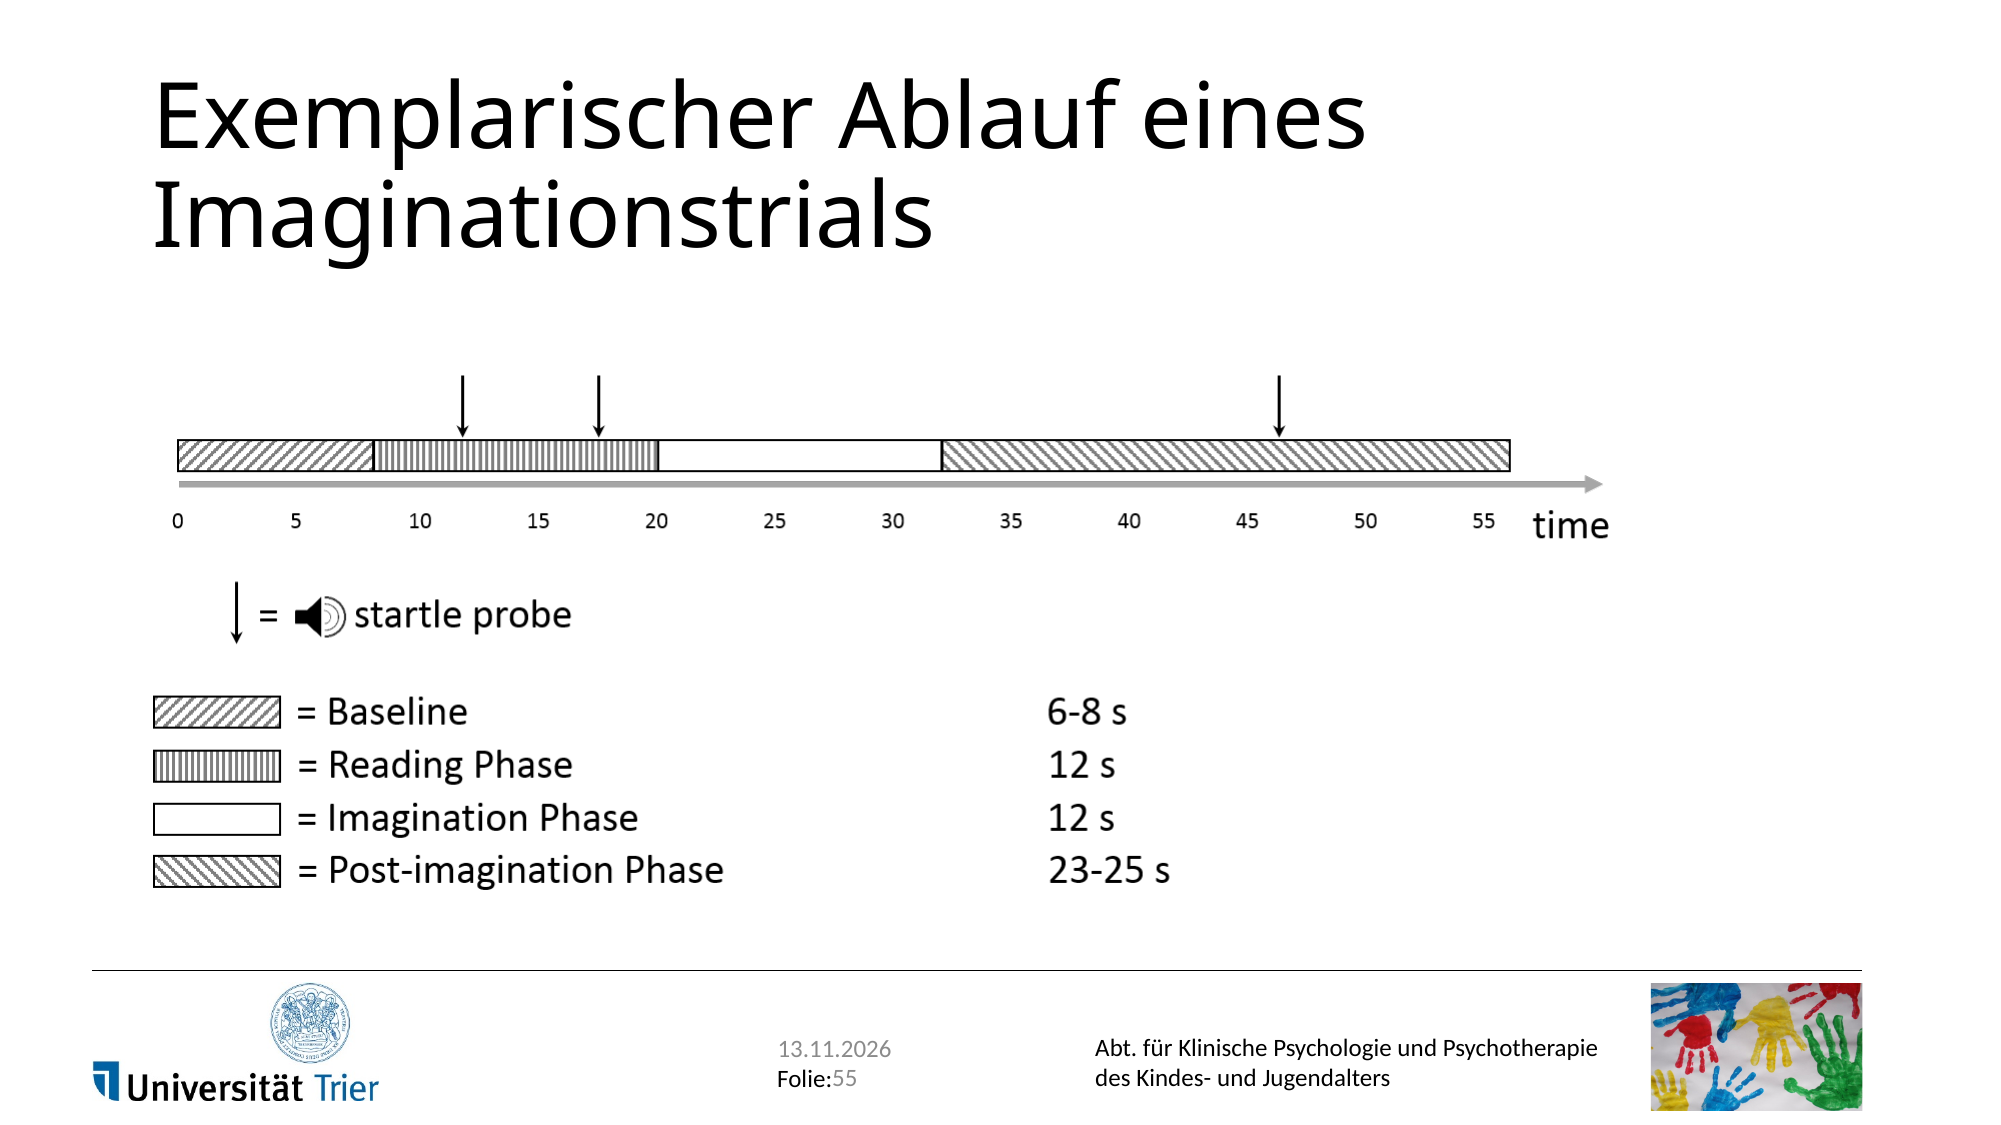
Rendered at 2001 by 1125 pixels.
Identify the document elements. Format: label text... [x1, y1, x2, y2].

picture [1650, 983, 1863, 1111]
picture [92, 982, 379, 1101]
title Exemplarischer Ablauf eines Imaginationstrials [137, 59, 2000, 278]
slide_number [762, 1017, 939, 1078]
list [153, 375, 1847, 920]
slide_number 55 [817, 1046, 911, 1107]
